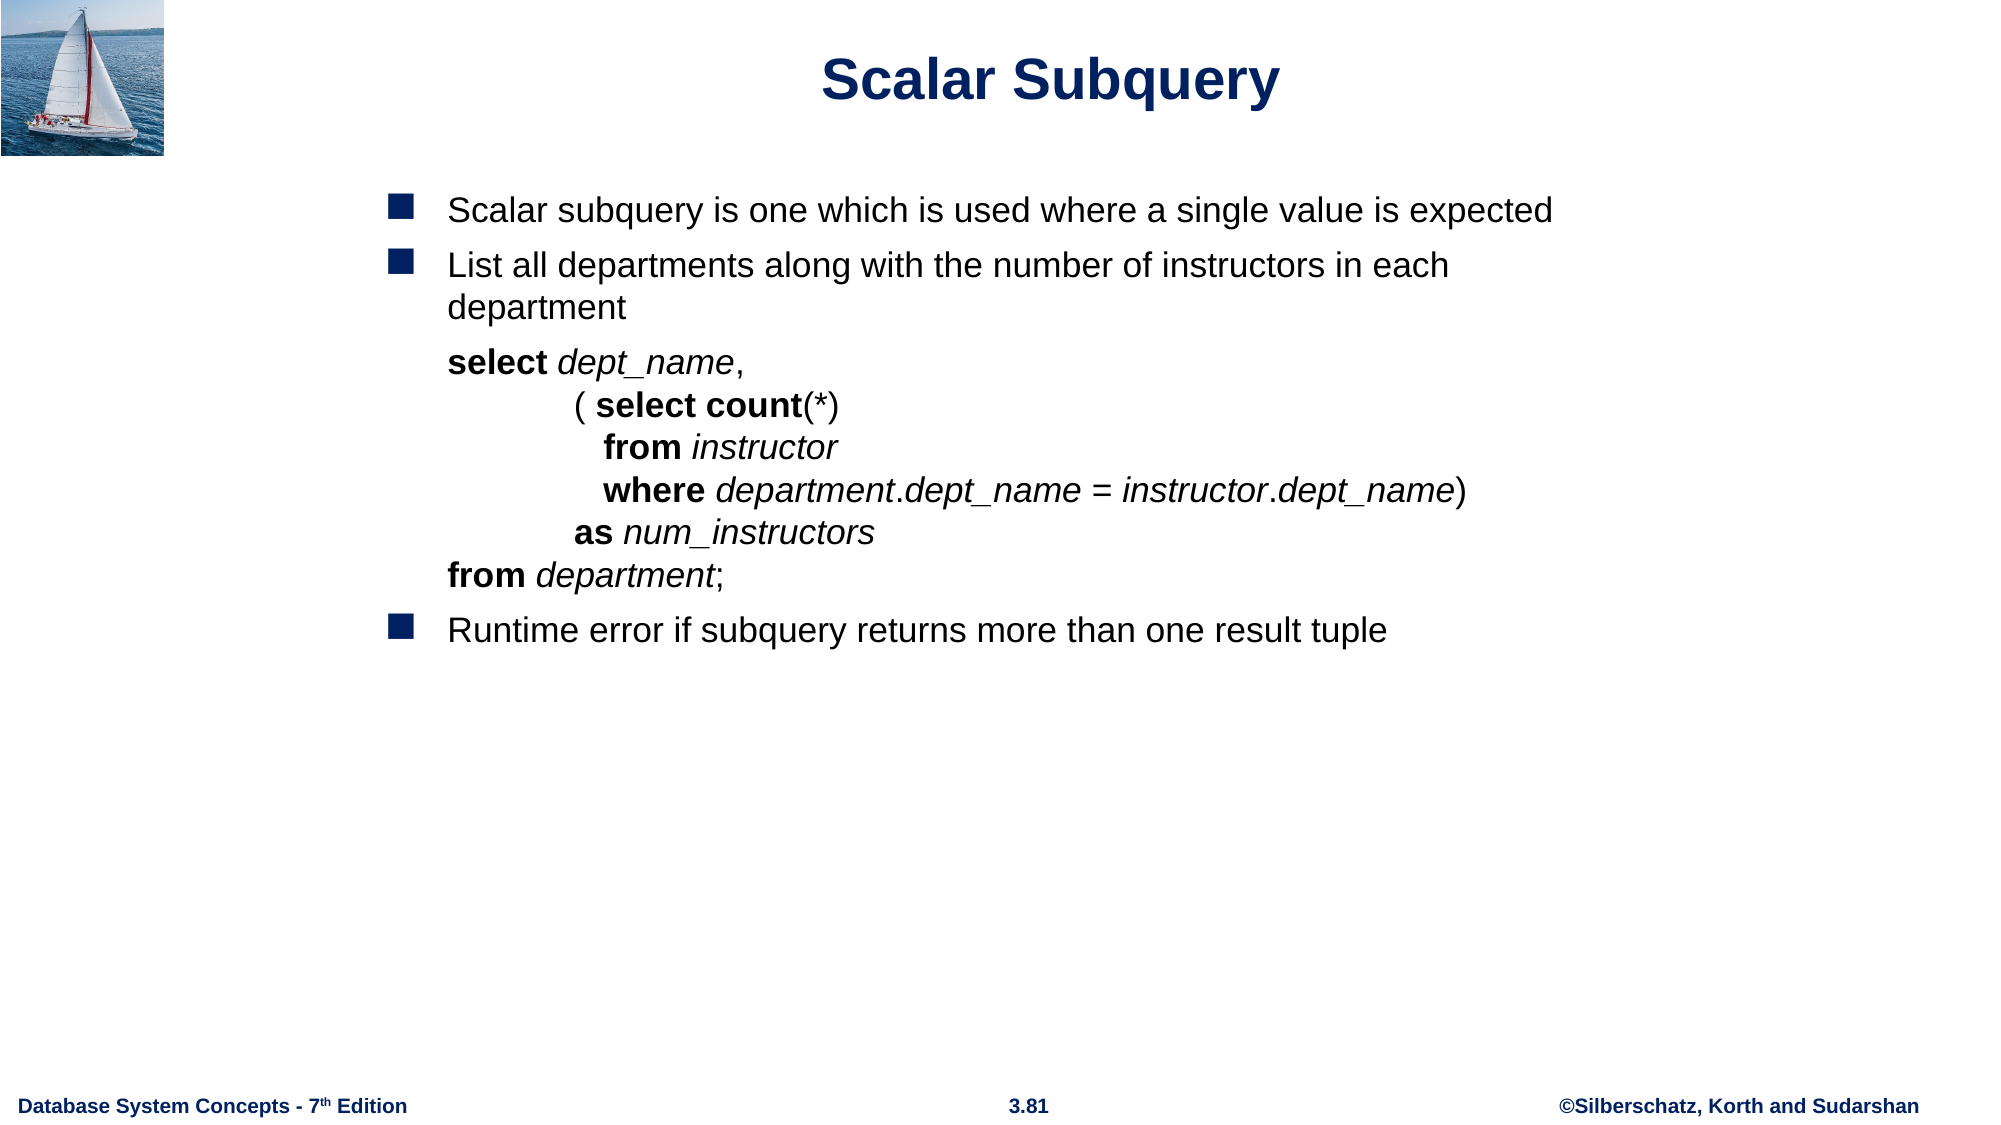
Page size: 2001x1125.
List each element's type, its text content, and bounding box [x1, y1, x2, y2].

title Scalar Subquery [167, 18, 1935, 120]
list Scalar subquery is one which is used where a single value is expected List all departments along with the number of instructors in each department select dept_name, ( select count(*) from instructor where department.dept_name = instructor.dept_name) as num_instructors from department; Runtime error if subquery returns more than one result tuple [376, 179, 1614, 954]
picture [1, 0, 164, 156]
